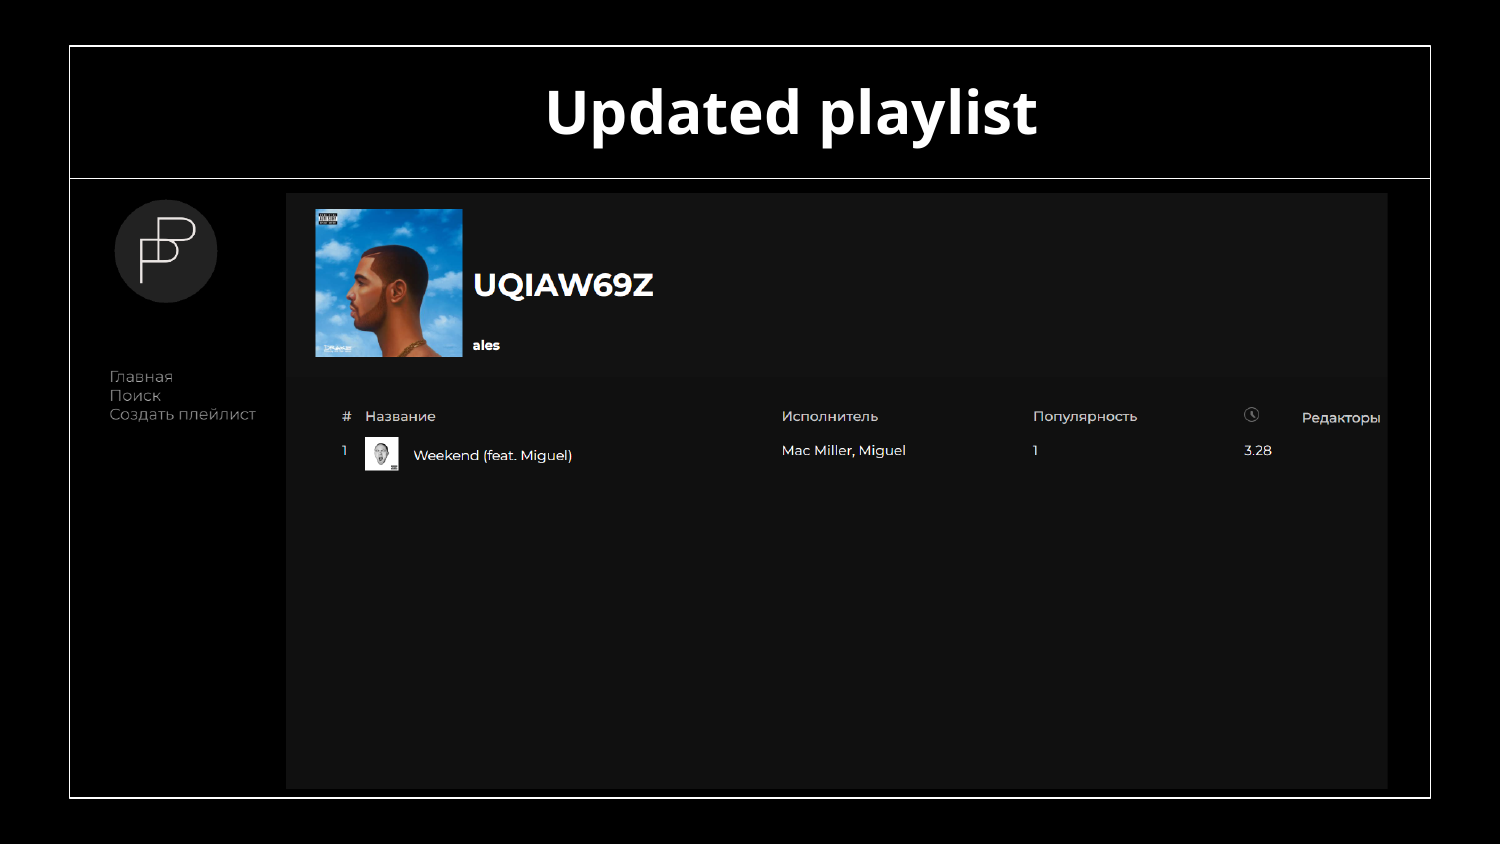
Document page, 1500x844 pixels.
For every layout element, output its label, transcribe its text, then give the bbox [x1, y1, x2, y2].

picture [97, 192, 1388, 790]
text_box Updated playlist [529, 74, 1055, 155]
